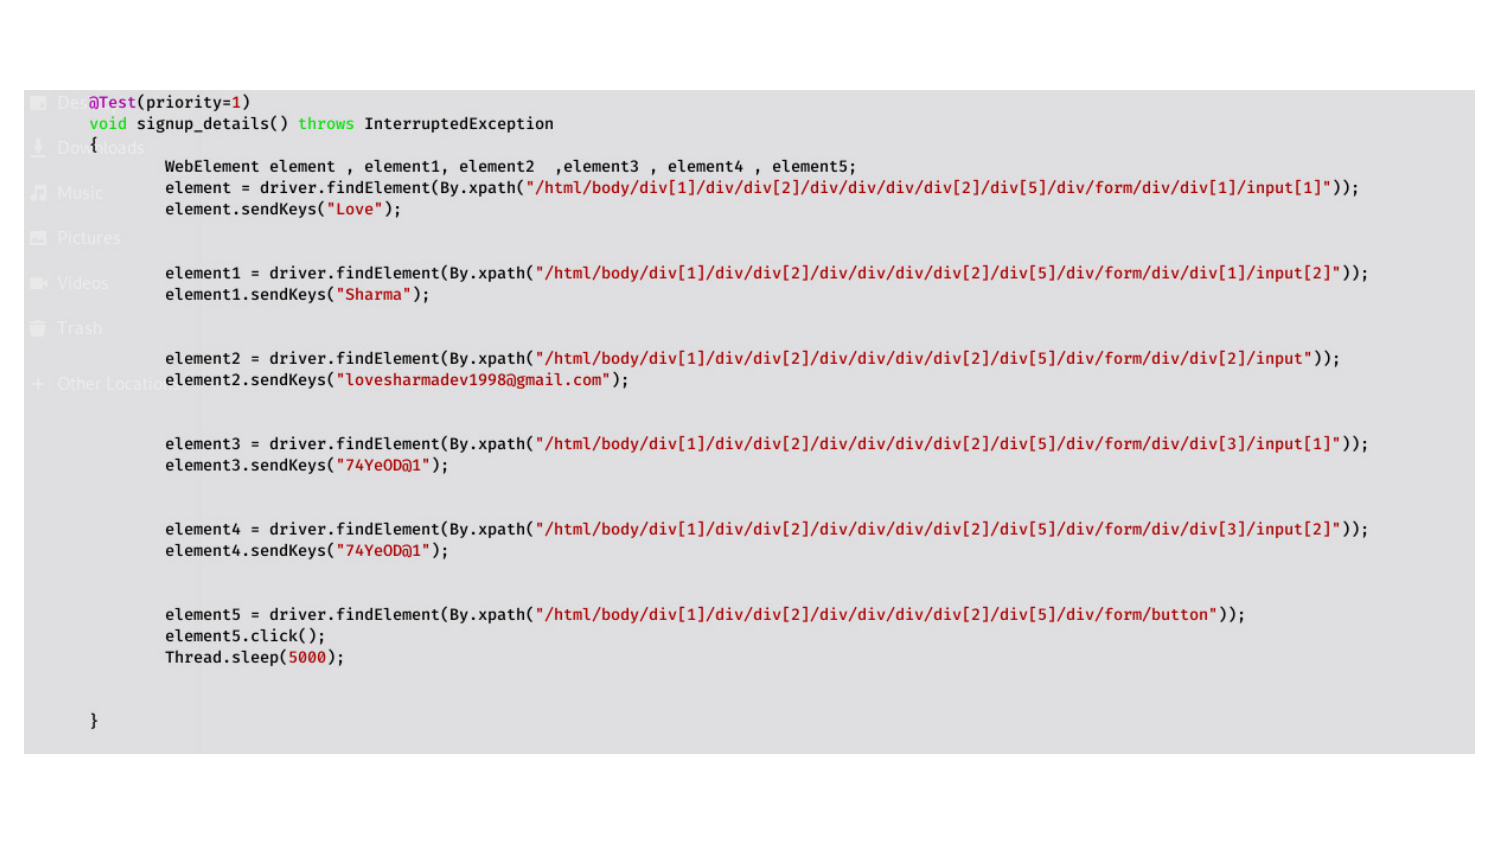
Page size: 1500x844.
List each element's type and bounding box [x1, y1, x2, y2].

picture [24, 89, 1476, 754]
